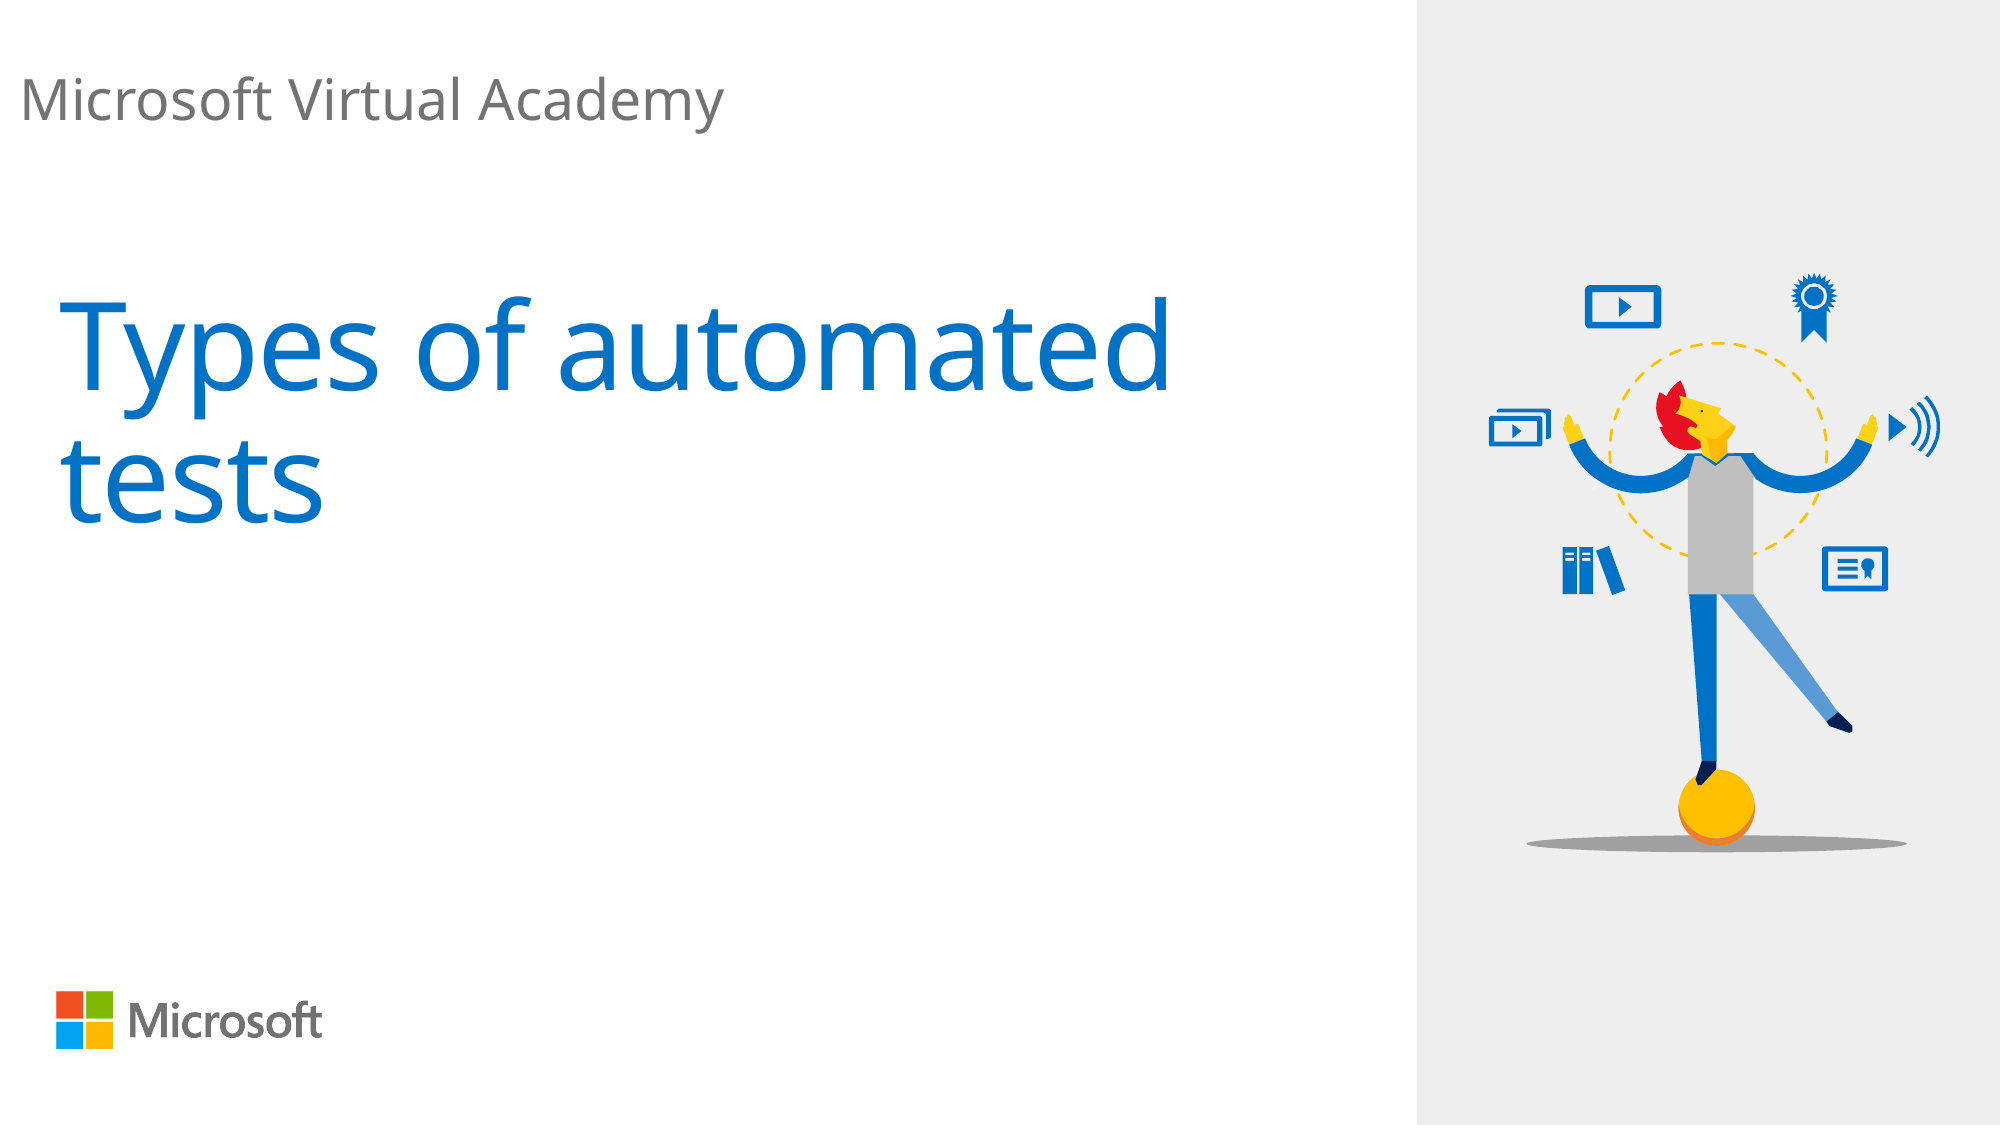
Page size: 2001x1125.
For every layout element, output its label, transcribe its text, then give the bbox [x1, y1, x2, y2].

title Types of automated tests [44, 269, 1401, 447]
picture [56, 991, 322, 1049]
